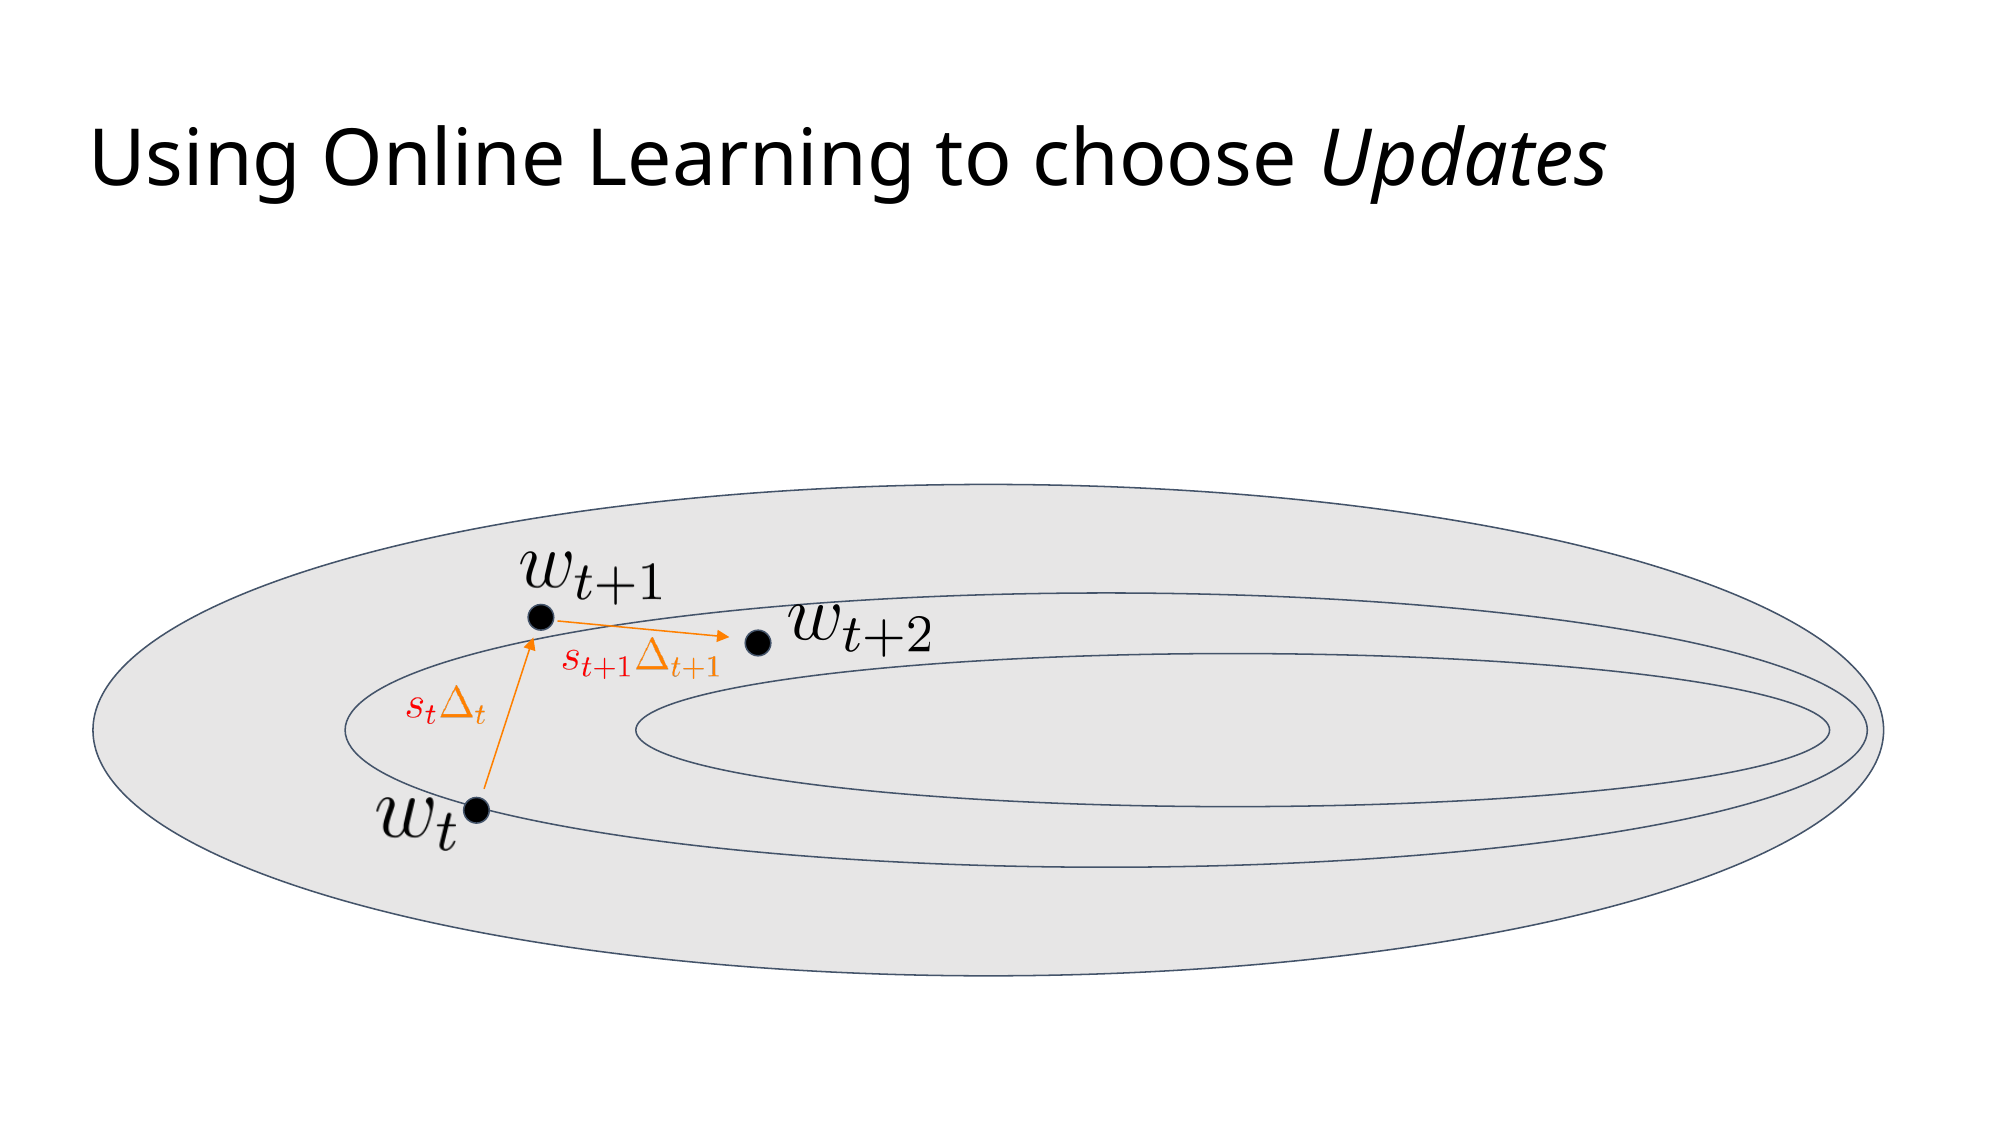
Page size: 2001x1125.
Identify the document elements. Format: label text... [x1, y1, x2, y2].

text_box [557, 620, 730, 638]
text_box [635, 653, 1830, 807]
text_box [345, 592, 1868, 868]
picture [517, 551, 661, 605]
title Using Online Learning to choose Updates [68, 97, 1932, 223]
picture [374, 797, 456, 851]
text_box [484, 637, 534, 789]
text_box [92, 484, 1884, 976]
text_box [463, 797, 490, 824]
text_box [528, 605, 554, 631]
picture [404, 685, 485, 724]
picture [560, 637, 719, 679]
picture [786, 604, 930, 657]
text_box [745, 630, 771, 656]
